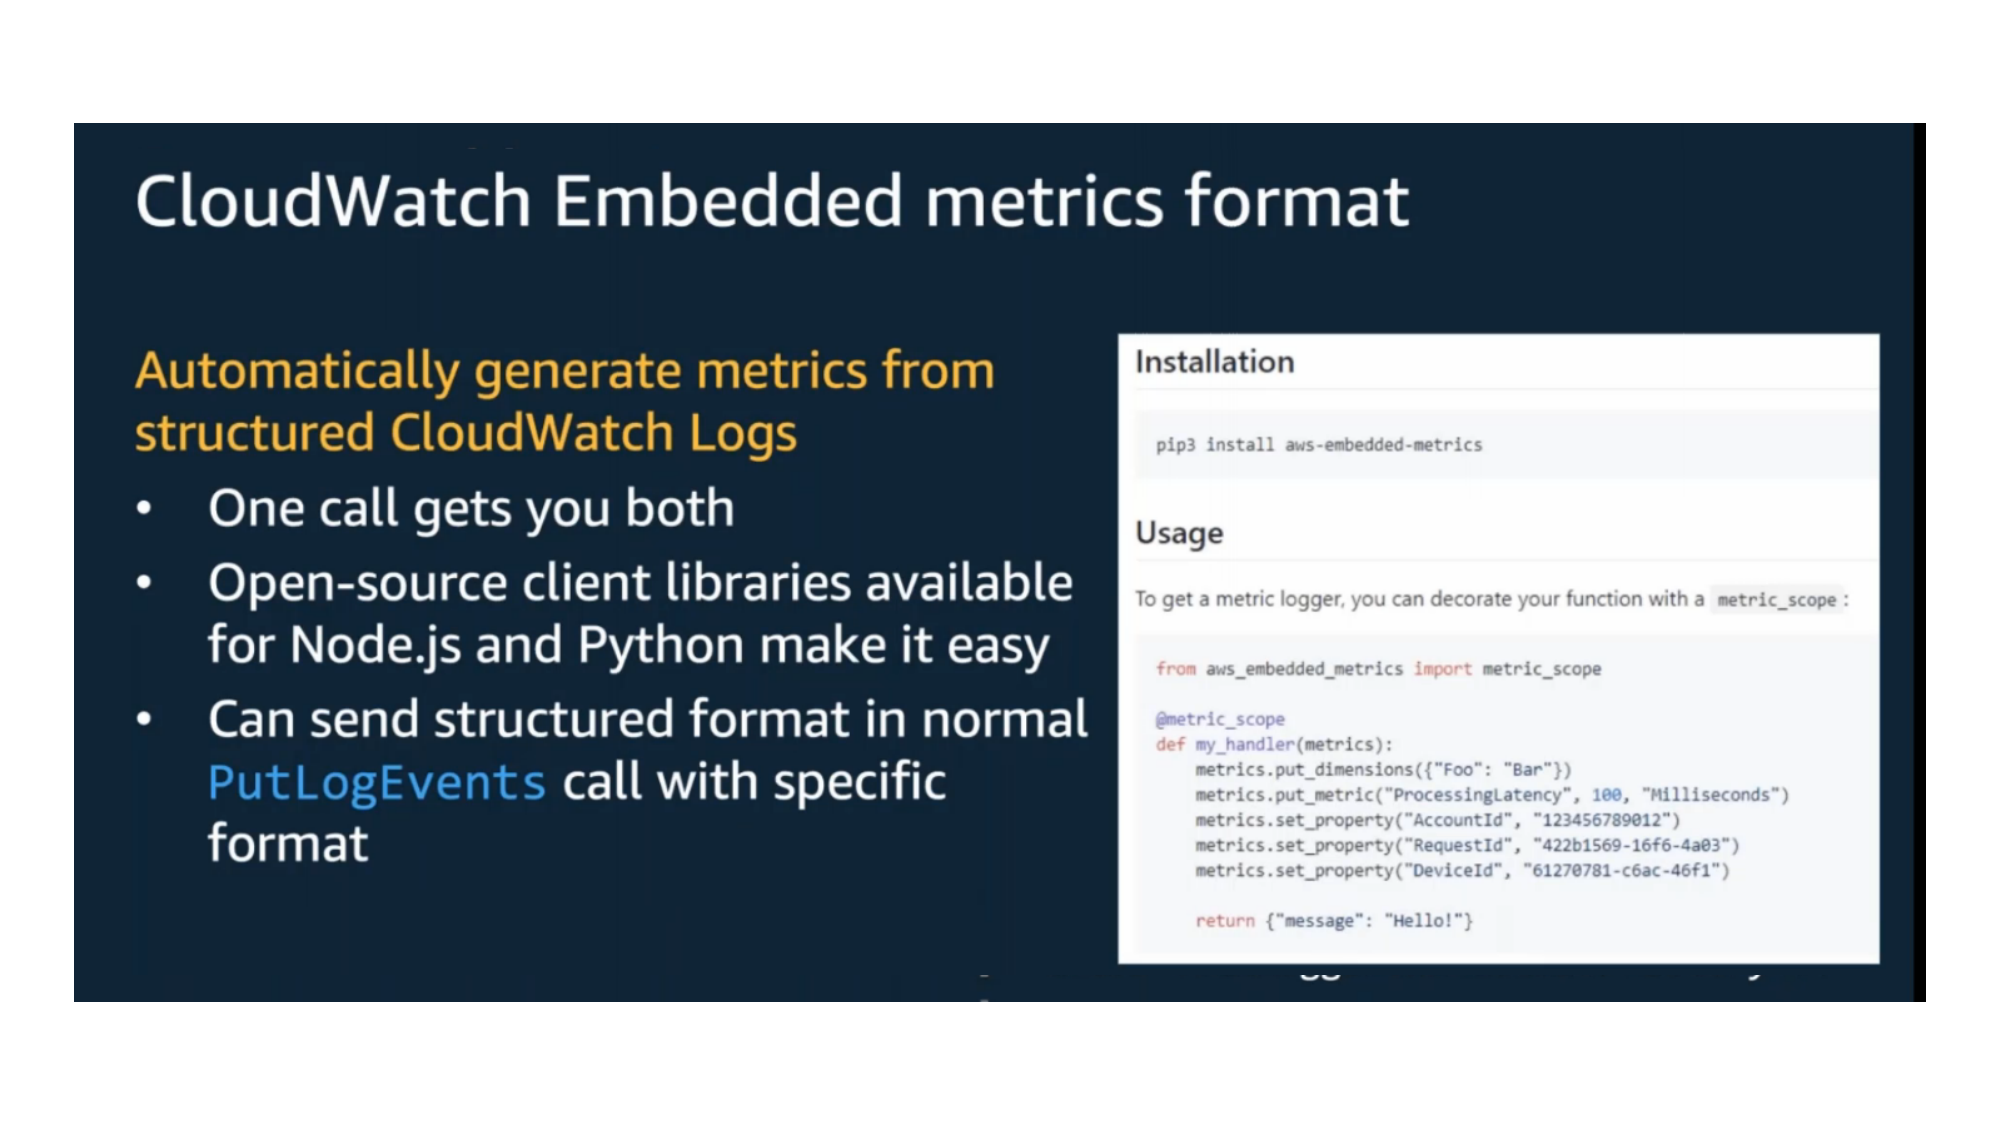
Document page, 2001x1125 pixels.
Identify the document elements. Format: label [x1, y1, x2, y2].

picture [74, 123, 1926, 1002]
